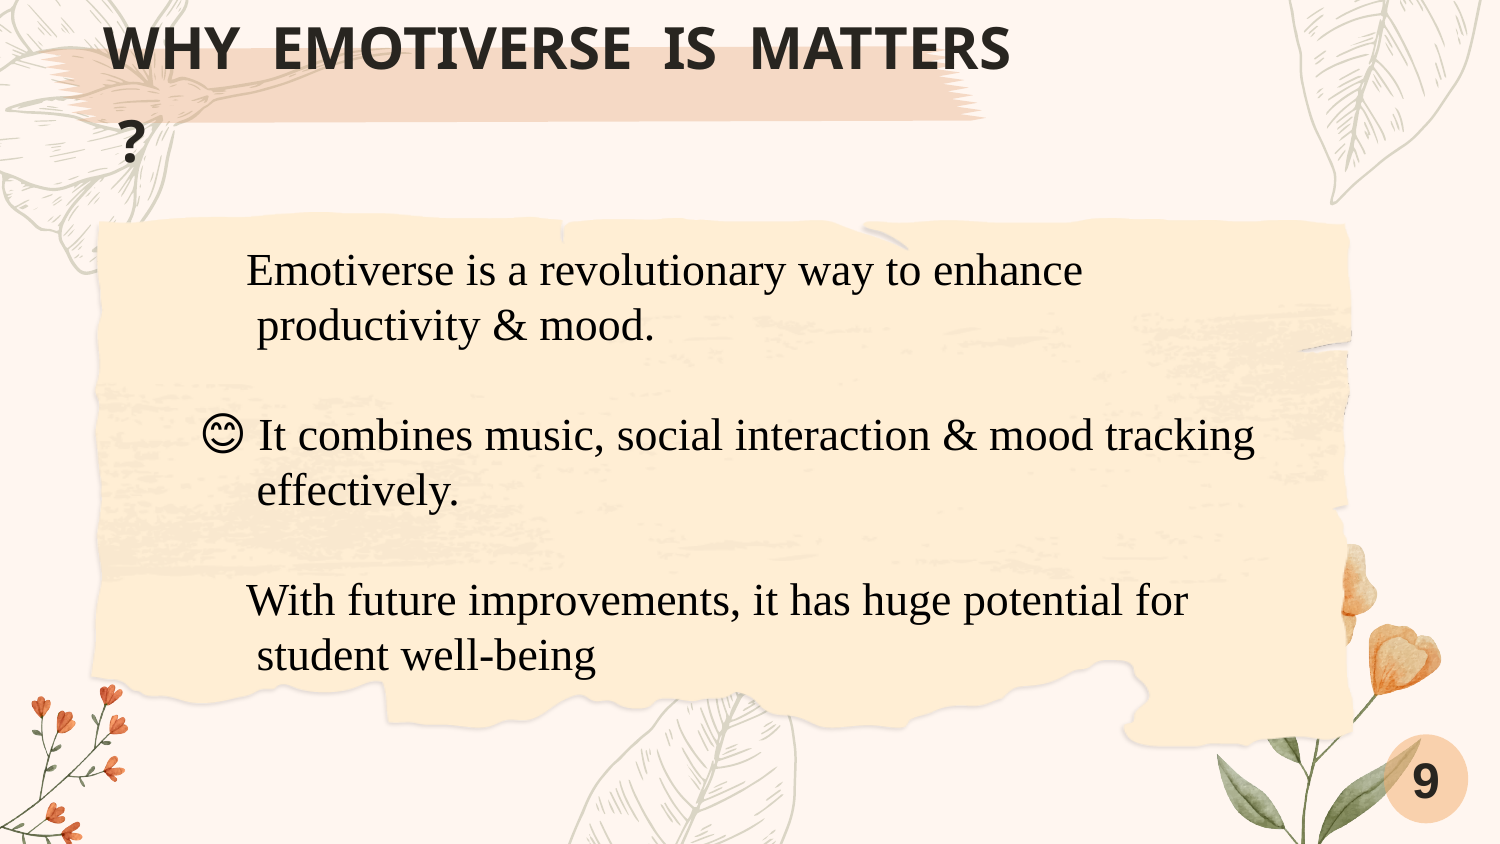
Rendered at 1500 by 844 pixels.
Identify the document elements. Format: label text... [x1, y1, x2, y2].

text_box [75, 117, 88, 122]
text_box [36, 46, 947, 108]
text_box 9 [1383, 734, 1469, 824]
text_box WHY EMOTIVERSE IS MATTERS ? [88, 52, 1039, 125]
text_box [71, 109, 88, 115]
picture [0, 212, 1481, 844]
